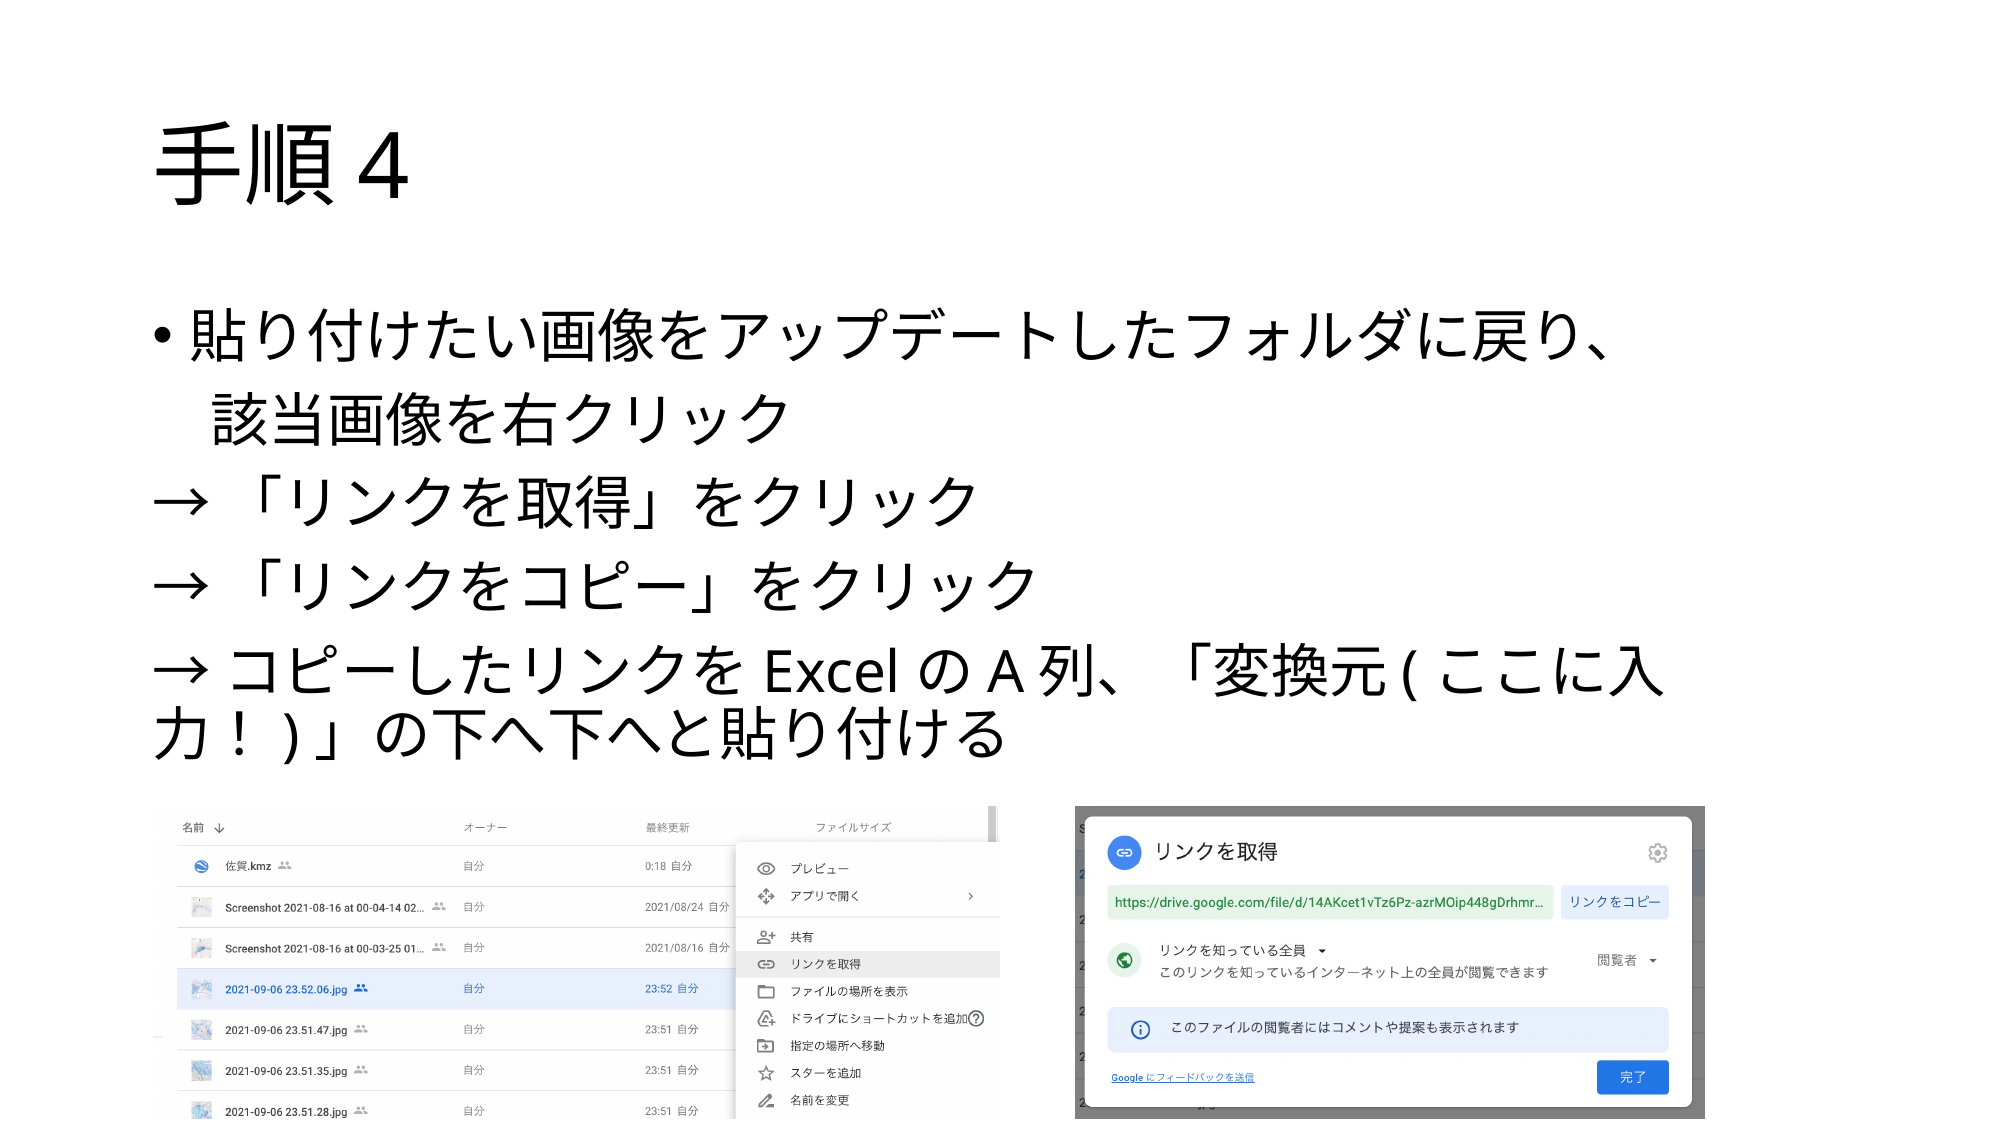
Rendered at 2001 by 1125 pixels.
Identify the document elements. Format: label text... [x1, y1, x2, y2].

list 貼り付けたい画像をアップデートしたフォルダに戻り、 該当画像を右クリック →「リンクを取得」をクリック →「リンクをコピー」をクリック →コピーしたリンクをExcelのA列、「変換元(ここに入力！)」の下へ下へと貼り付ける [137, 299, 1863, 1014]
picture [153, 806, 1000, 1119]
title 手順4 [137, 59, 1863, 278]
picture [1075, 806, 1705, 1119]
